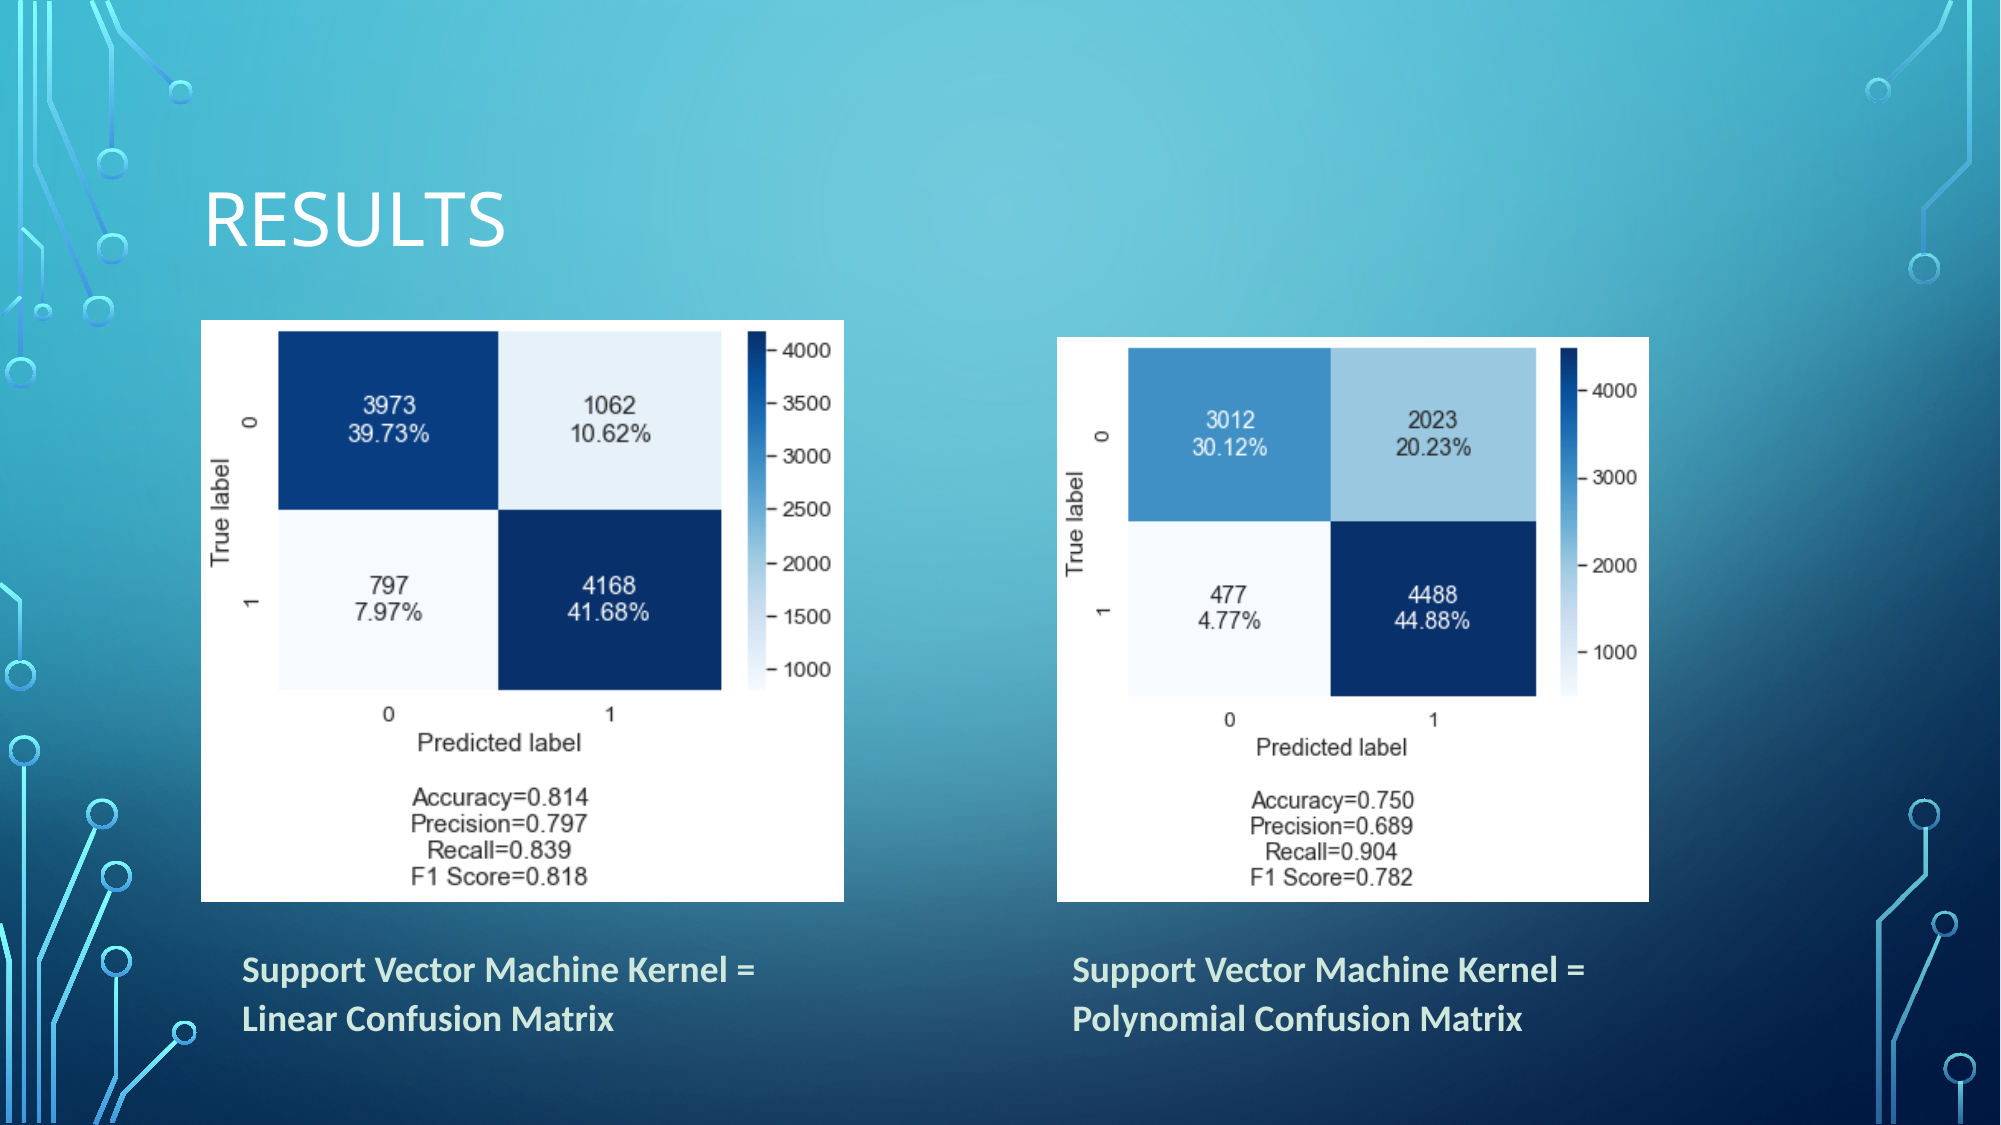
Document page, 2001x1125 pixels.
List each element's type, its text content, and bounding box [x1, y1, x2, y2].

picture [1057, 337, 1650, 902]
text_box Support Vector Machine Kernel = Linear Confusion Matrix [227, 934, 844, 1046]
text_box Support Vector Machine Kernel = Polynomial Confusion Matrix [1057, 934, 1674, 1046]
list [201, 320, 844, 902]
title Results [187, 101, 1813, 344]
